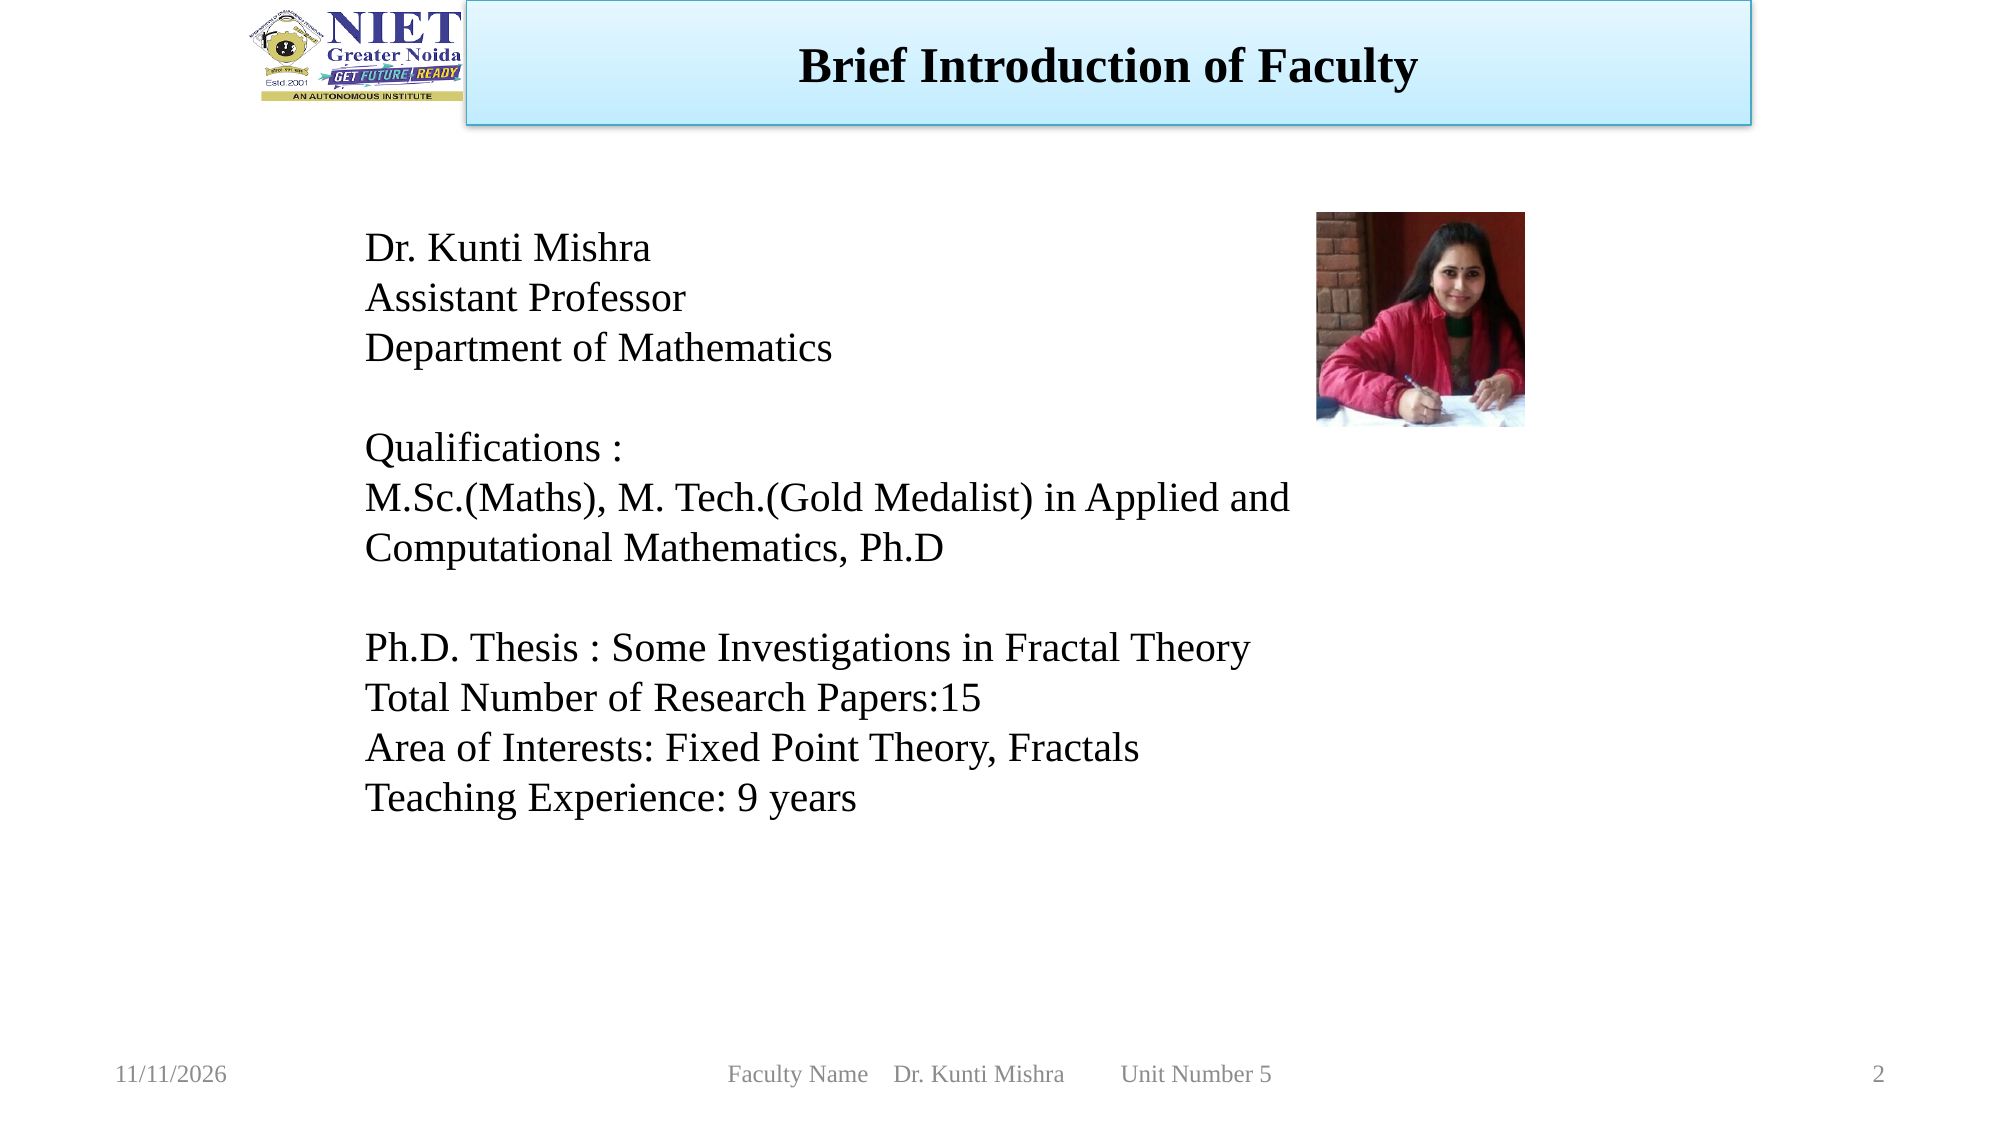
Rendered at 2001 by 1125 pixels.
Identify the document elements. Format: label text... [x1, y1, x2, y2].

picture [1316, 212, 1526, 428]
text_box Brief Introduction of Faculty [466, 0, 1752, 126]
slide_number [99, 1042, 567, 1103]
footer Faculty Name Dr. Kunti Mishra Unit Number 5 [683, 1042, 1317, 1103]
slide_number 2 [1433, 1042, 1900, 1103]
text_box Dr. Kunti Mishra Assistant Professor Department of Mathematics Qualifications : M.Sc.(Maths), M. Tech.(Gold Medalist) in Applied and Computational Mathematics, Ph.D Ph.D. Thesis : Some Investigations in Fractal Theory Total Number of Research Papers:15 Area of Interests: Fixed Point Theory, Fractals Teaching Experience: 9 years [349, 212, 1338, 873]
picture [249, 10, 463, 101]
